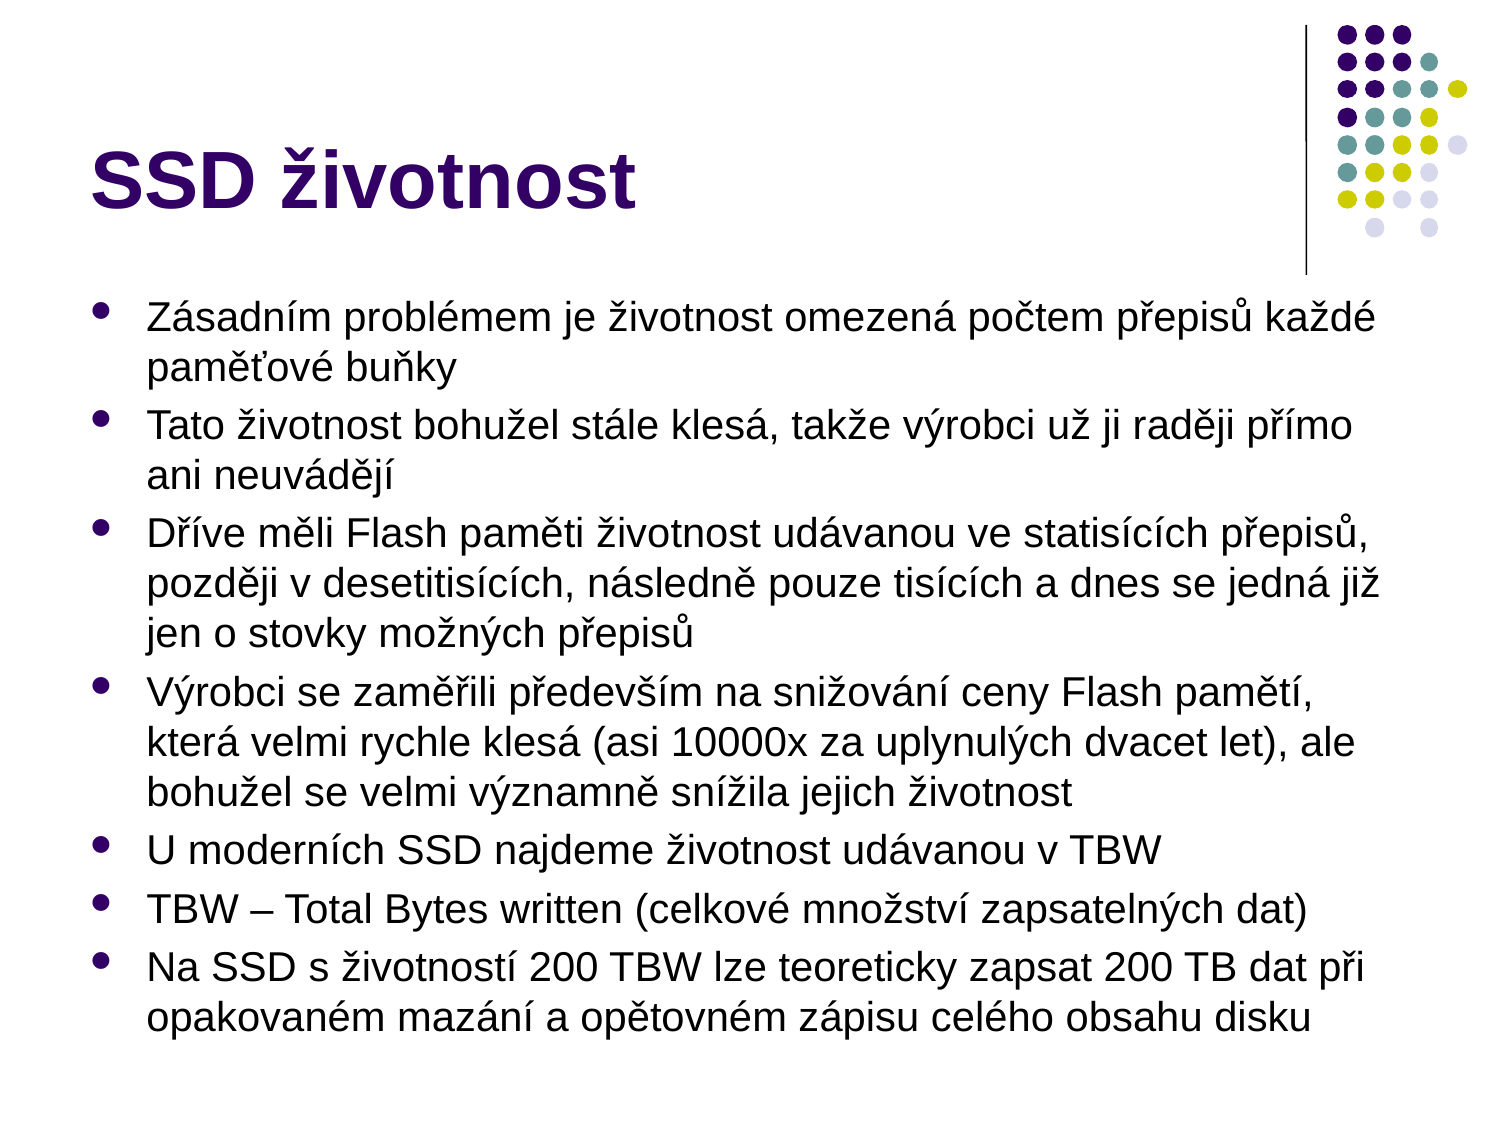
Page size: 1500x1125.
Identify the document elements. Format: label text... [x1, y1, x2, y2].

title SSD životnost [75, 20, 1313, 233]
list Zásadním problémem je životnost omezená počtem přepisů každé paměťové buňky Tato životnost bohužel stále klesá, takže výrobci už ji raději přímo ani neuvádějí Dříve měli Flash paměti životnost udávanou ve statisících přepisů, později v desetitisících, následně pouze tisících a dnes se jedná již jen o stovky možných přepisů Výrobci se zaměřili především na snižování ceny Flash pamětí, která velmi rychle klesá (asi 10000x za uplynulých dvacet let), ale bohužel se velmi významně snížila jejich životnost U moderních SSD najdeme životnost udávanou v TBW TBW – Total Bytes written (celkové množství zapsatelných dat) Na SSD s životností 200 TBW lze teoreticky zapsat 200 TB dat při opakovaném mazání a opětovném zápisu celého obsahu disku [75, 282, 1425, 1071]
